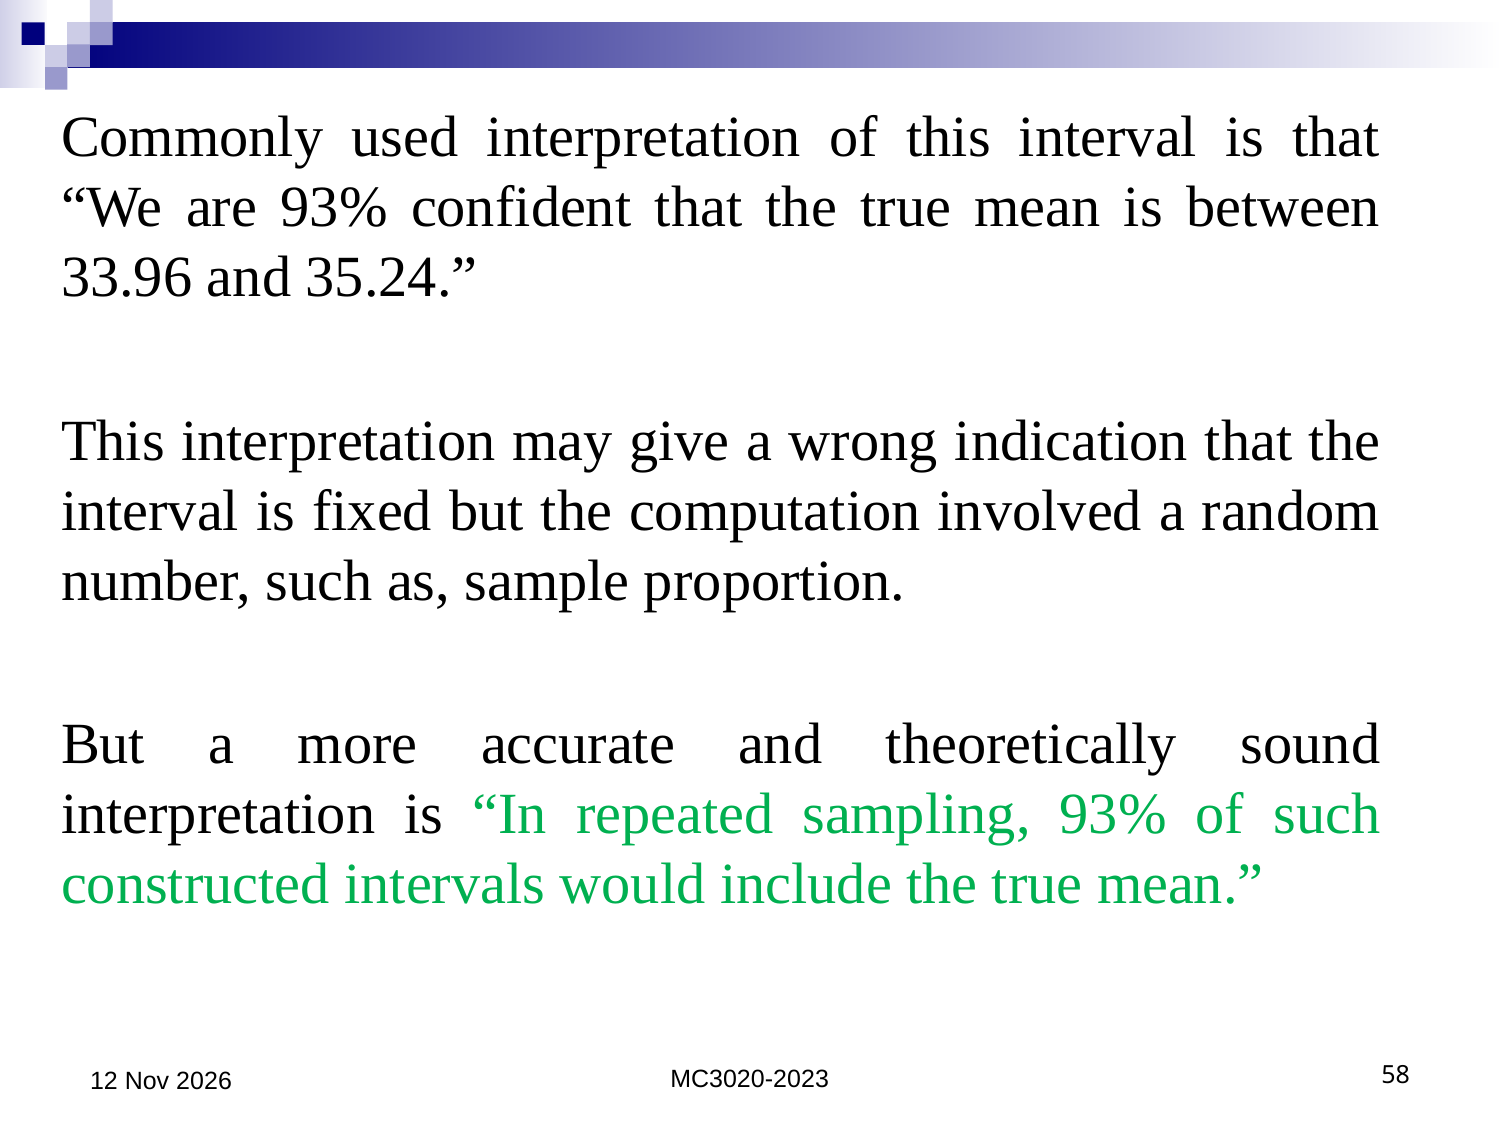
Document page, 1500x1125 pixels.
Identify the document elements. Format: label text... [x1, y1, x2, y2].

slide_number 58 [1074, 1025, 1425, 1100]
footer MC3020-2023 [512, 1025, 988, 1100]
list Commonly used interpretation of this interval is that “We are 93% confident that the true mean is between 33.96 and 35.24.” This interpretation may give a wrong indication that the interval is fixed but the computation involved a random number, such as, sample proportion. But a more accurate and theoretically sound interpretation is “In repeated sampling, 93% of such constructed intervals would include the true mean.” [46, 91, 1397, 729]
slide_number 16-Jun-23 [75, 1024, 425, 1103]
